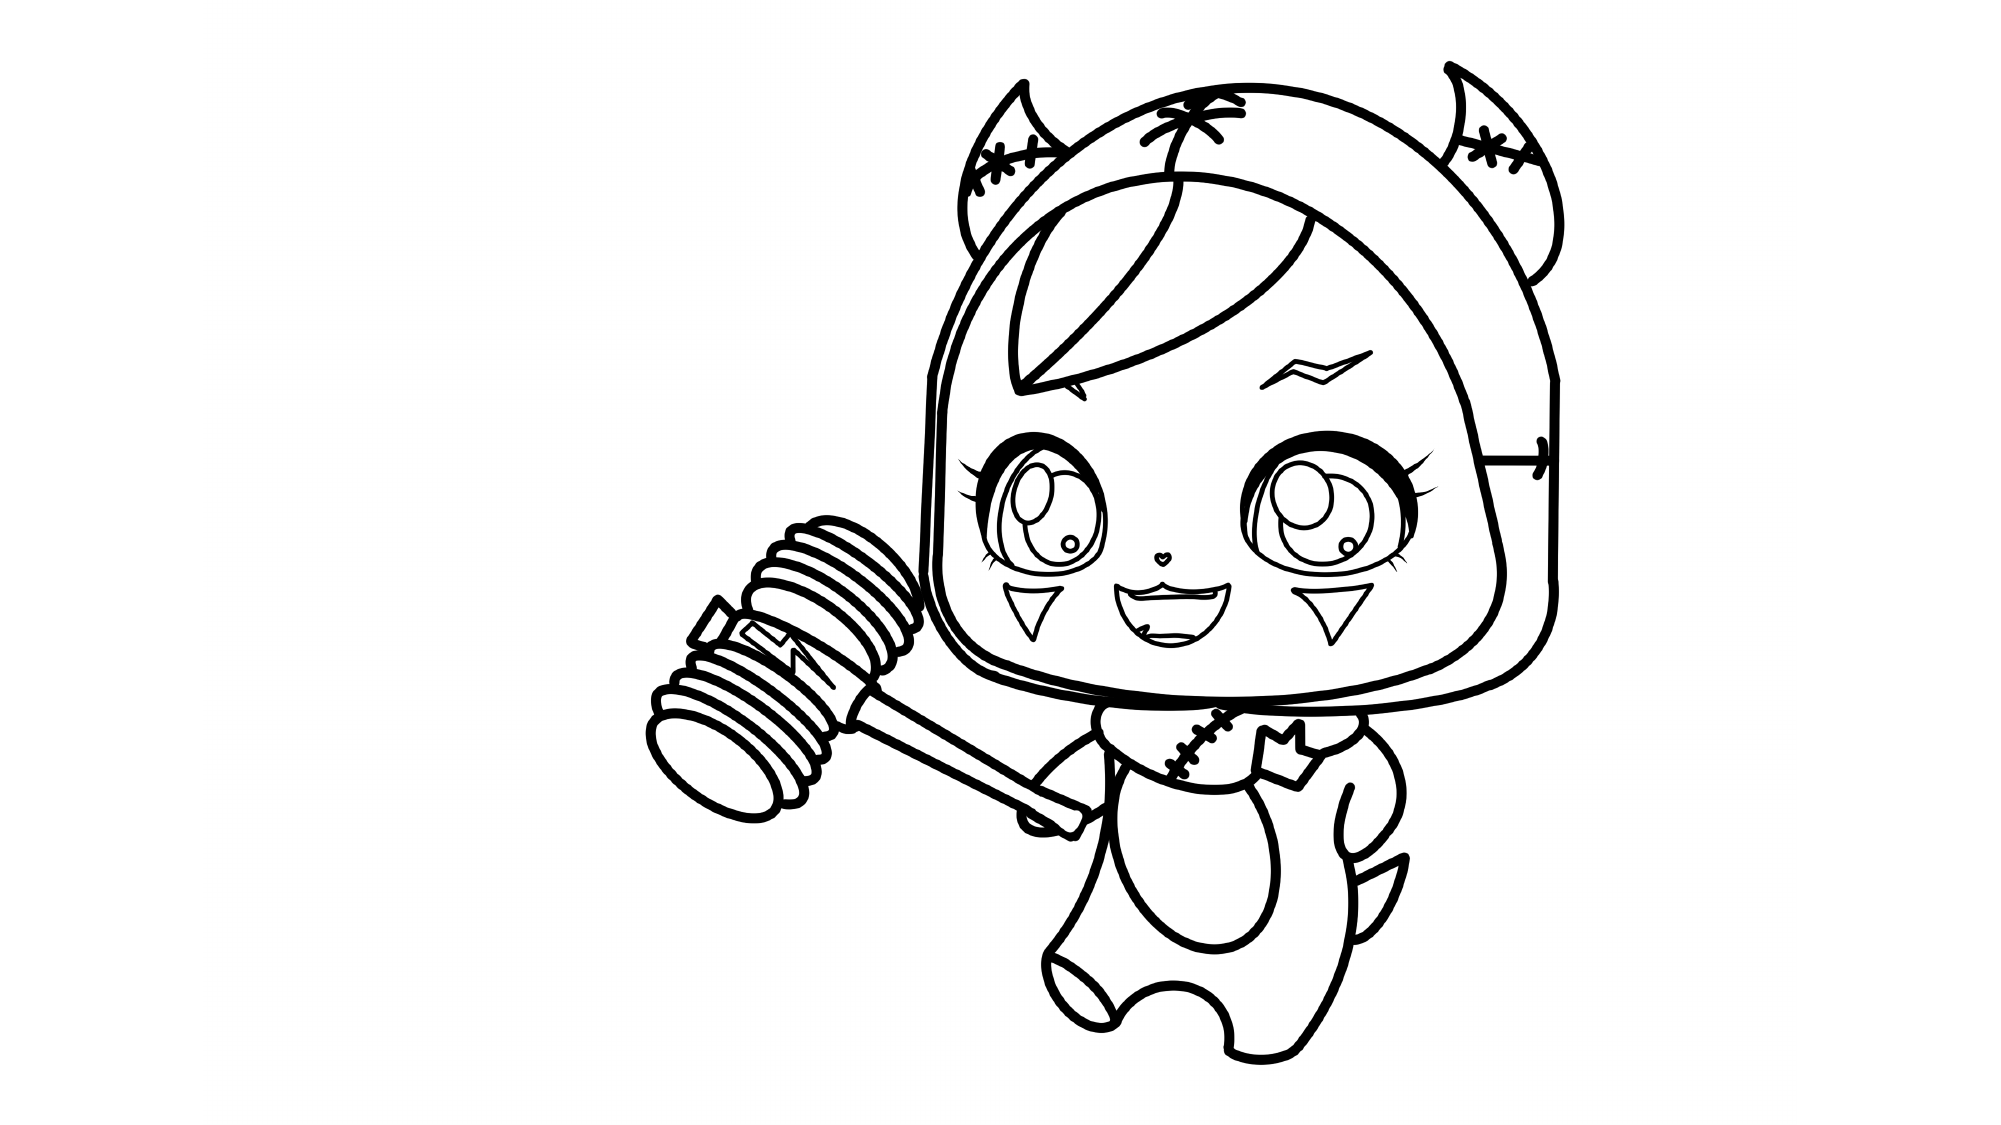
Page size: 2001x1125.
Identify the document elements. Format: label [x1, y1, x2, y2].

picture [203, 0, 1797, 1125]
